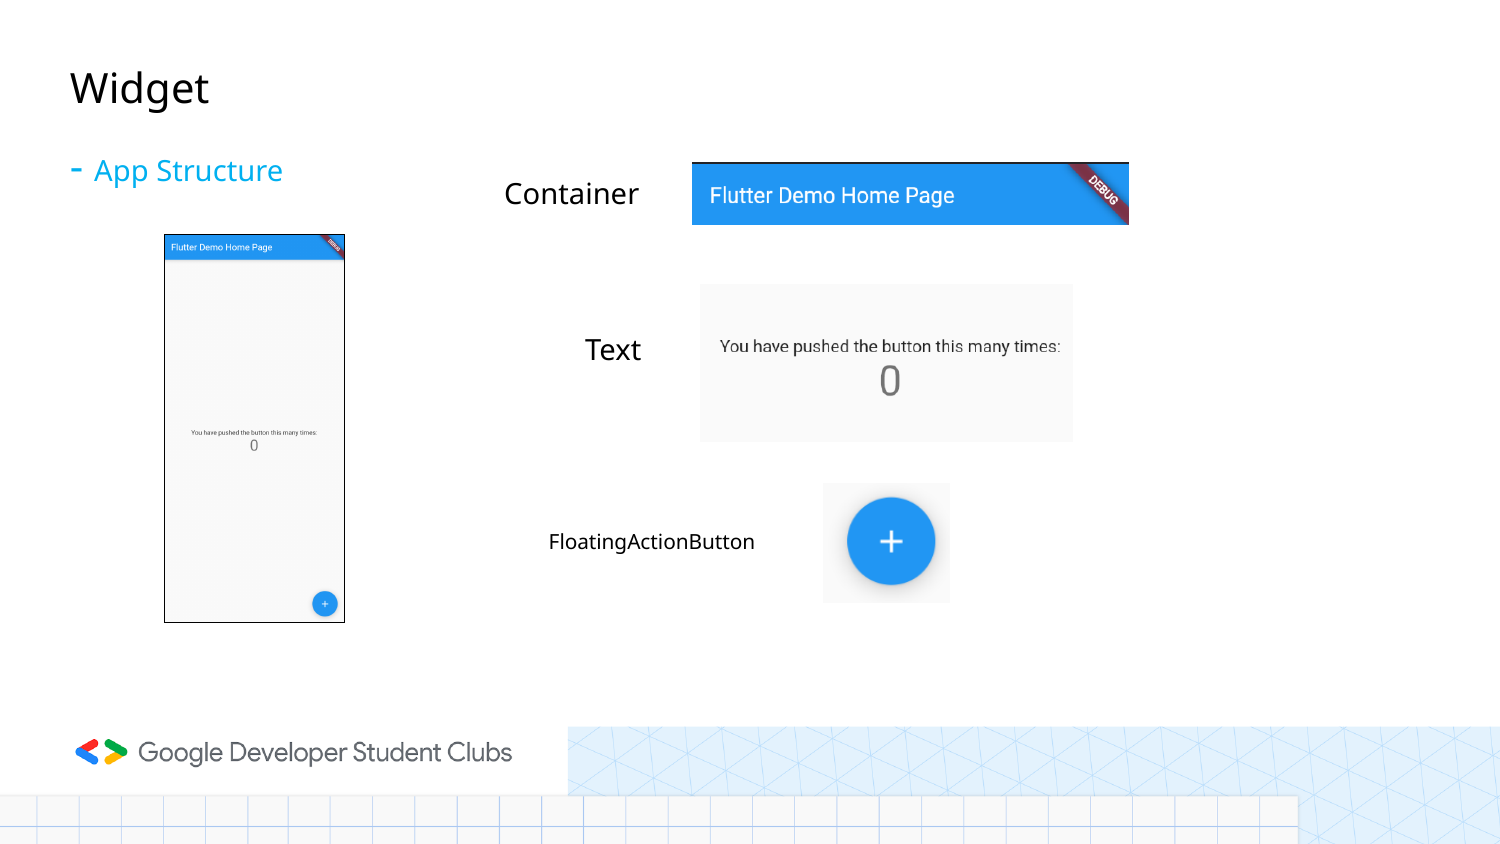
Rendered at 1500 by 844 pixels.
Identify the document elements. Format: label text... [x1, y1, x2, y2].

text_box Text [570, 323, 694, 374]
picture [0, 0, 1500, 844]
text_box FloatingActionButton [533, 521, 817, 561]
text_box Container [489, 168, 687, 218]
text_box Widget - App Structure [54, 46, 1406, 205]
